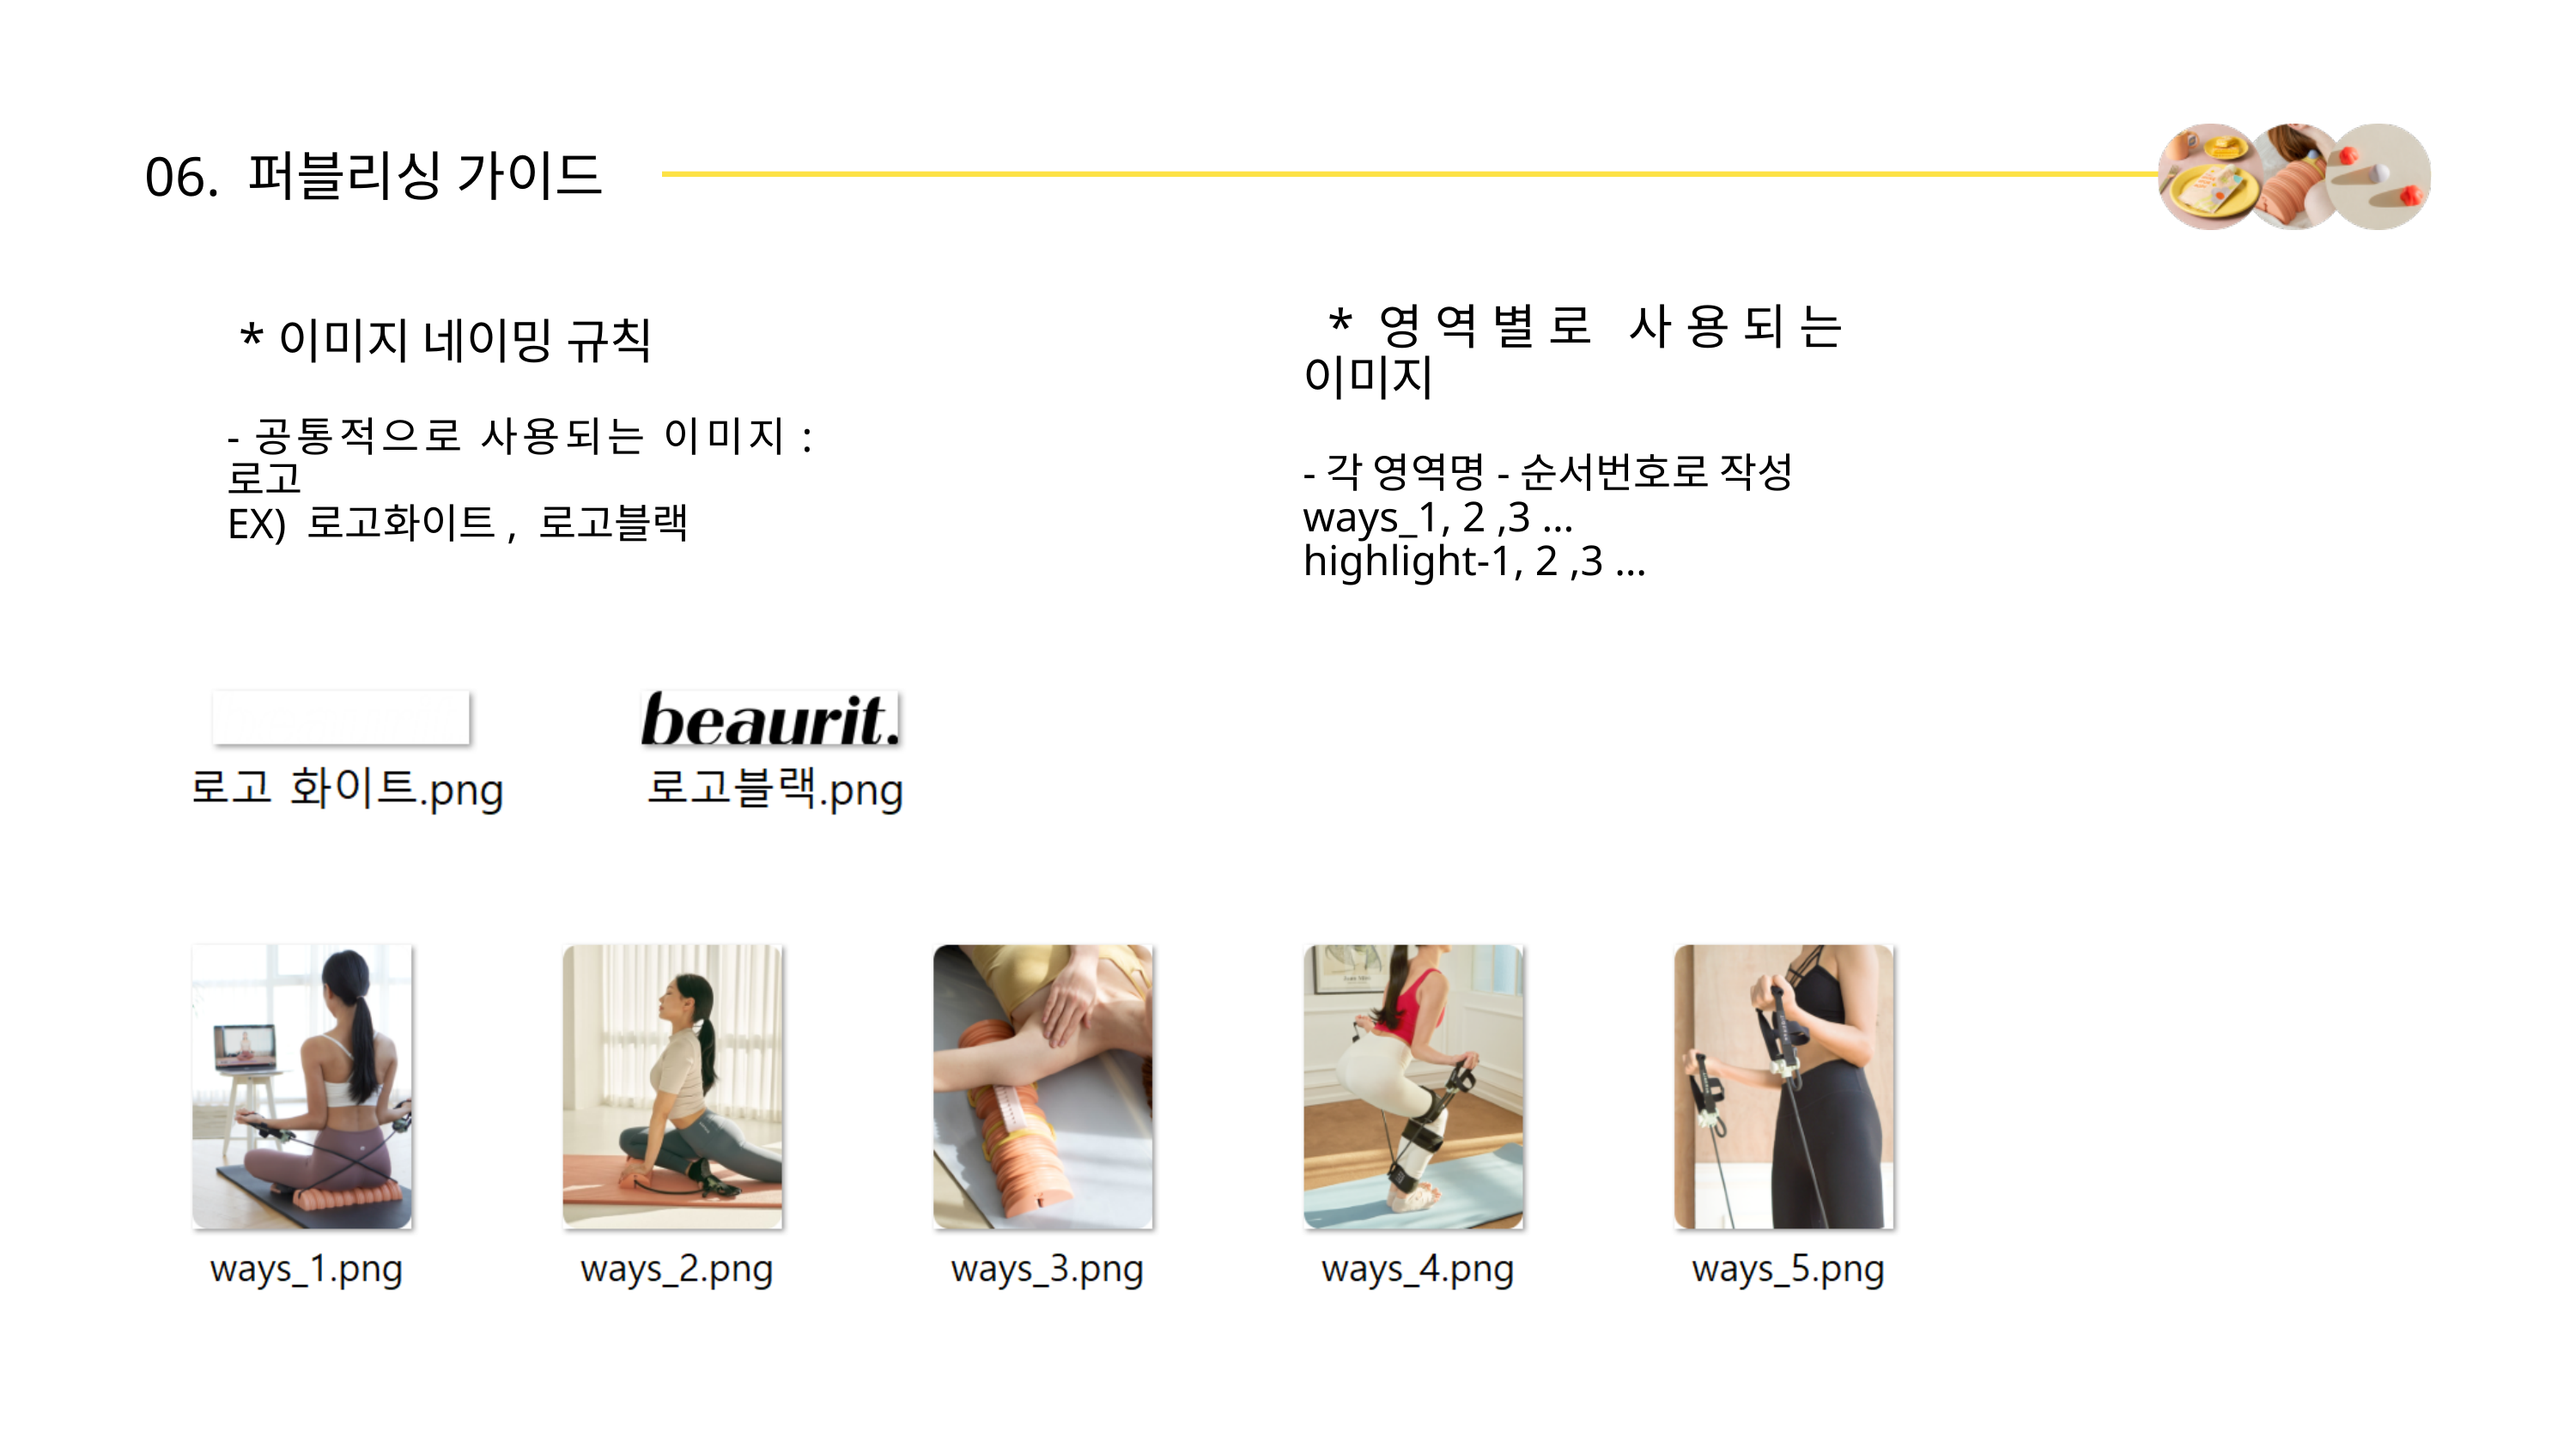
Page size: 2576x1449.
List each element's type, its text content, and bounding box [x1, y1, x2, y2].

text_box [144, 932, 1957, 1333]
text_box [193, 644, 924, 834]
text_box [2158, 124, 2432, 230]
text_box 06. 퍼블리싱 가이드 [144, 149, 973, 208]
text_box *이미지 네이밍 규칙 -공통적으로 사용되는 이미지: 로고 EX) 로고화이트, 로고블랙 [227, 317, 813, 591]
text_box *영역별로 사용되는 이미지 -각 영역명-순서번호로 작성 ways_1, 2 ,3 … highlight-1, 2 ,3 … [1303, 303, 1844, 671]
